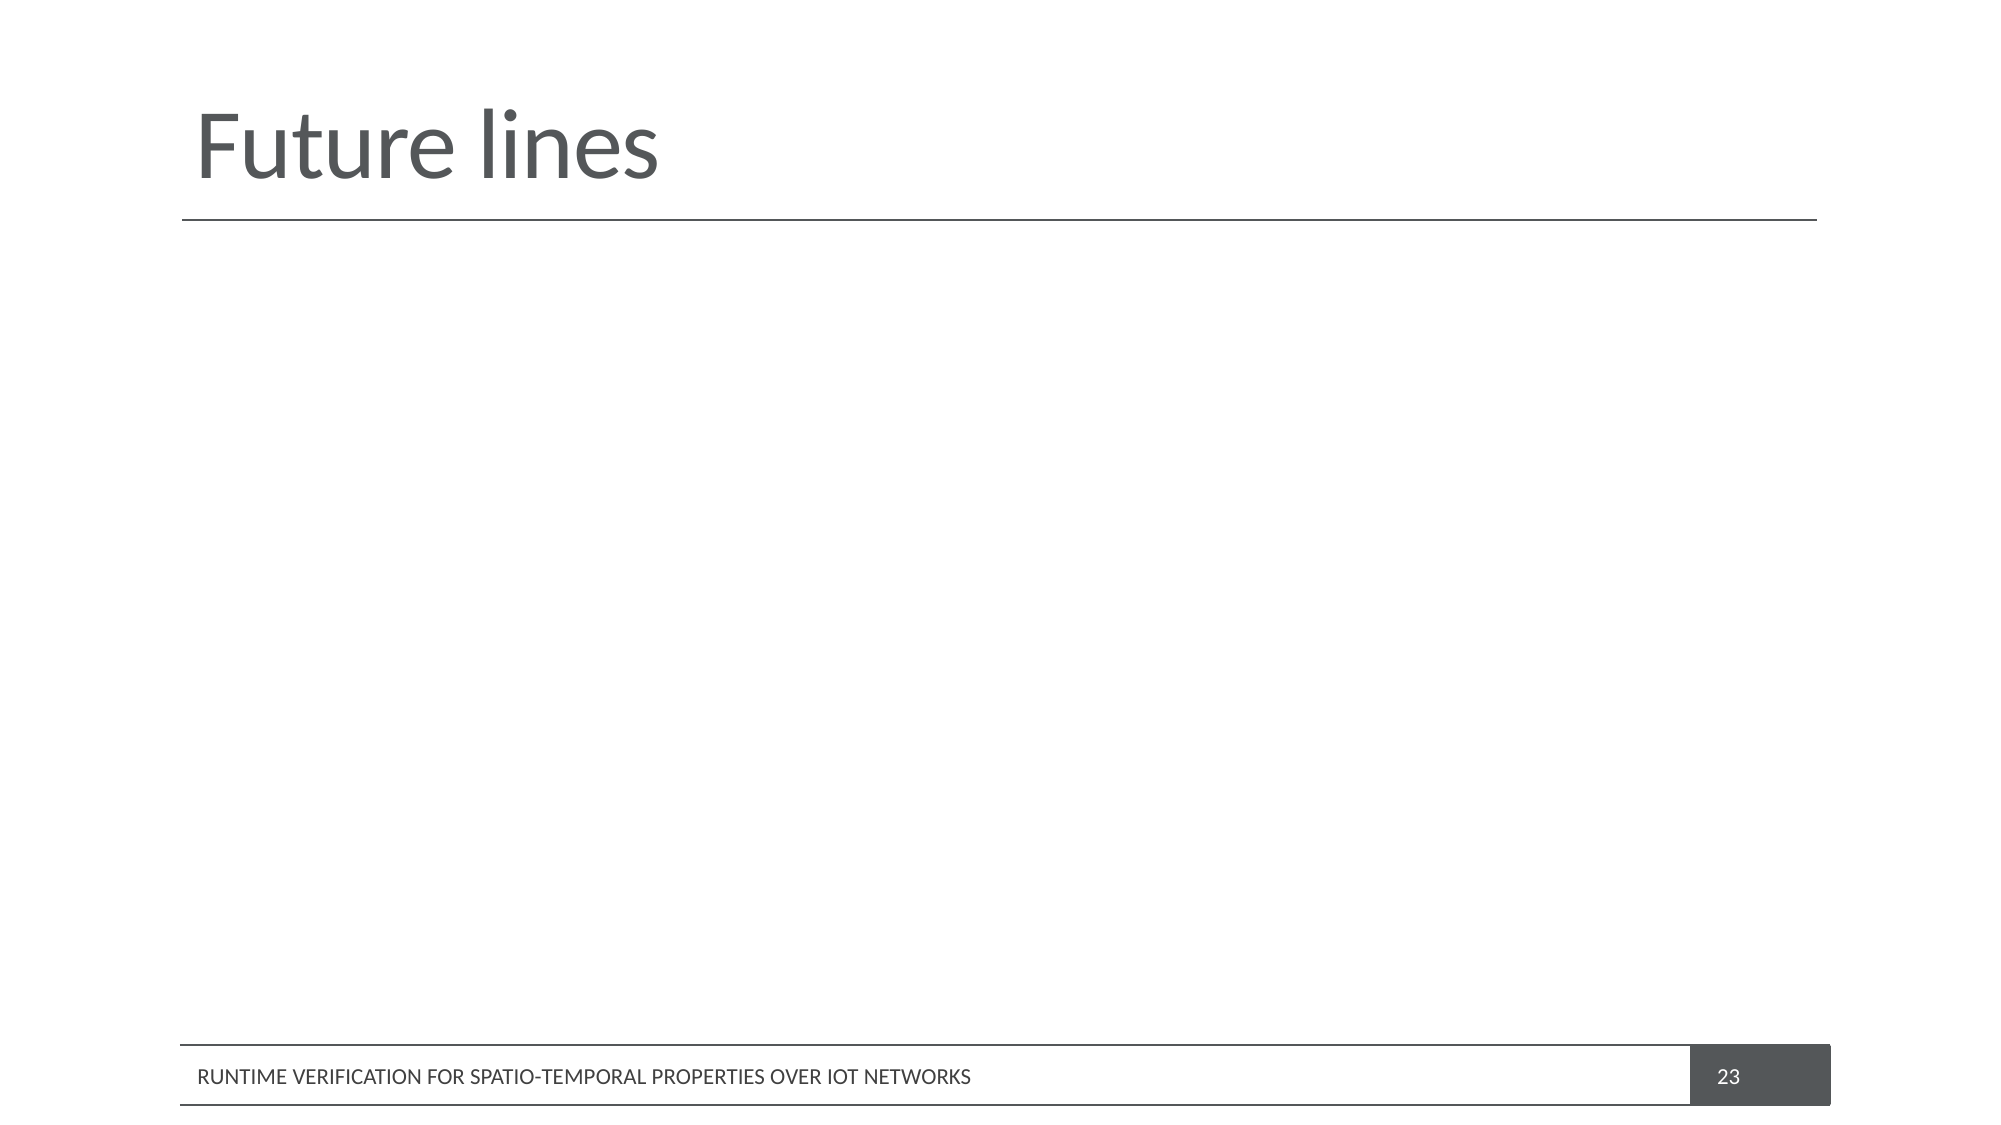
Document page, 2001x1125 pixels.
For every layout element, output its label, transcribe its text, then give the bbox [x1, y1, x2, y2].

title Future lines [180, 47, 1830, 208]
footer RUNTIME VERIFICATION FOR SPATIO-TEMPORAL PROPERTIES OVER IOT NETWORKS [182, 1044, 1301, 1105]
slide_number 23 [1702, 1044, 1830, 1105]
